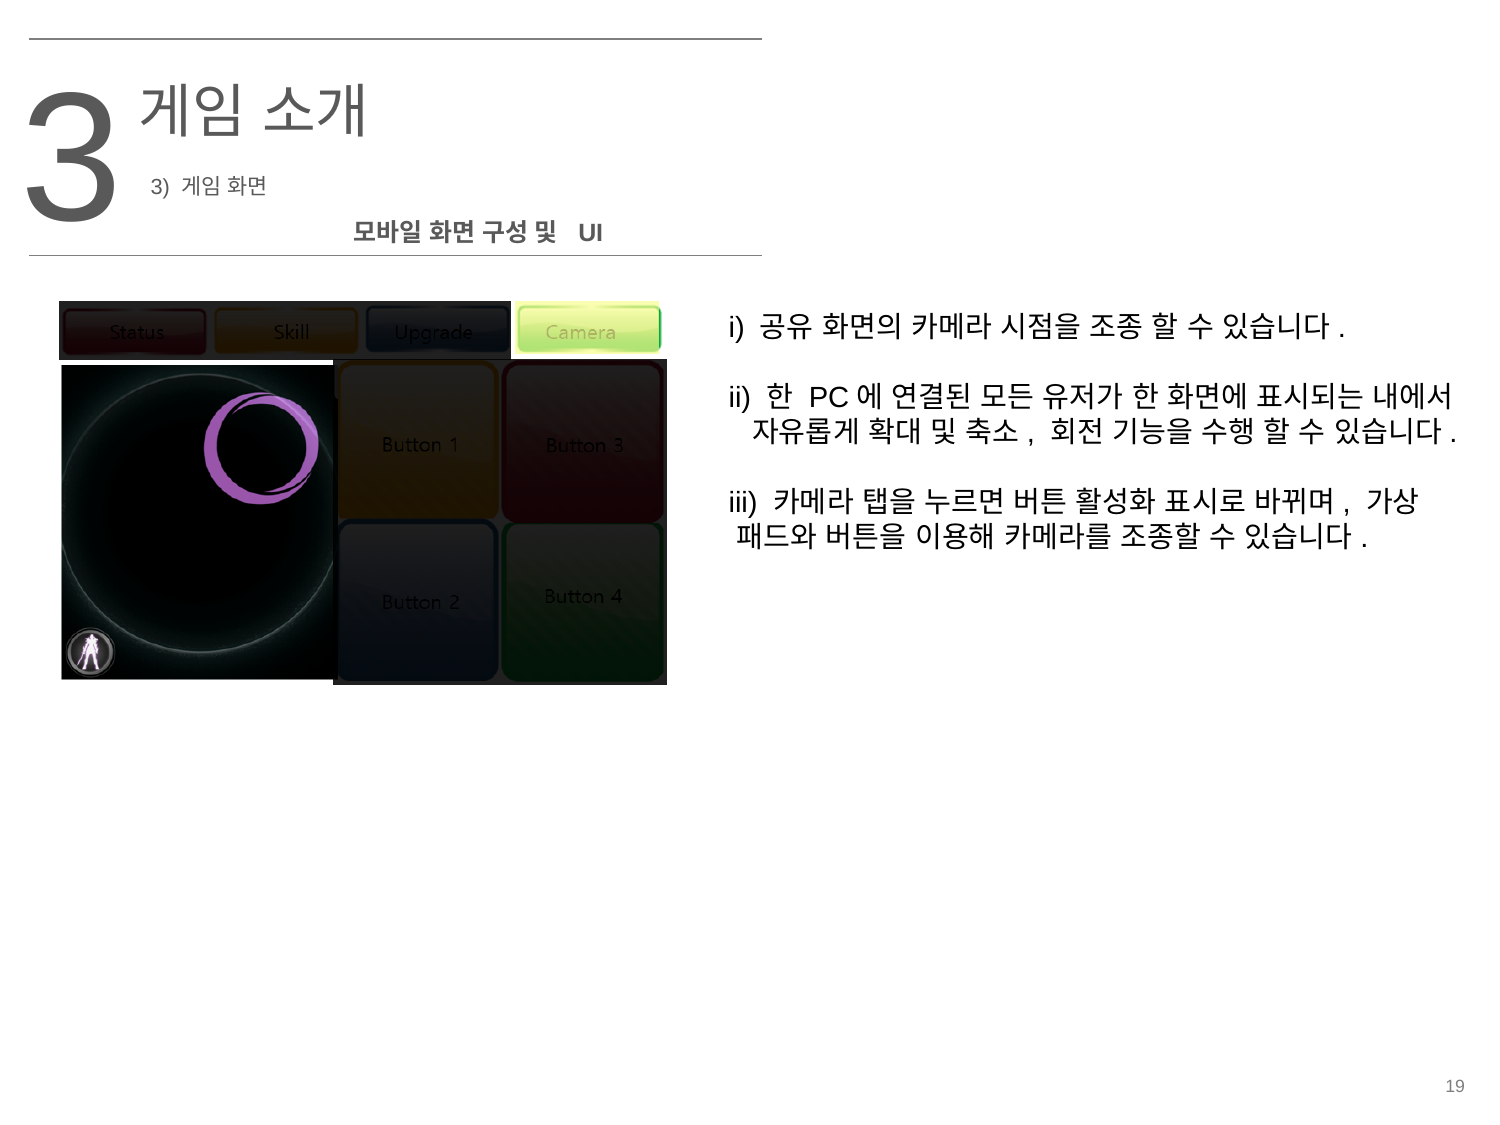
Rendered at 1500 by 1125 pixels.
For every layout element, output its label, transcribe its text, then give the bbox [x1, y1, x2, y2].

text_box i) 공유 화면의 카메라 시점을 조종 할 수 있습니다. ii) 한 PC에 연결된 모든 유저가 한 화면에 표시되는 내에서 자유롭게 확대 및 축소, 회전 기능을 수행 할 수 있습니다. iii) 카메라 탭을 누르면 버튼 활성화 표시로 바뀌며, 가상 패드와 버튼을 이용해 카메라를 조종할 수 있습니다. [713, 300, 1500, 501]
text_box 3 [5, 29, 183, 268]
picture [56, 301, 667, 685]
text_box 경쟁사 [876, 540, 1125, 606]
text_box 게임 소개 [183, 66, 798, 148]
text_box 3) 게임 화면 모바일 화면 구성 및 UI [135, 148, 821, 236]
